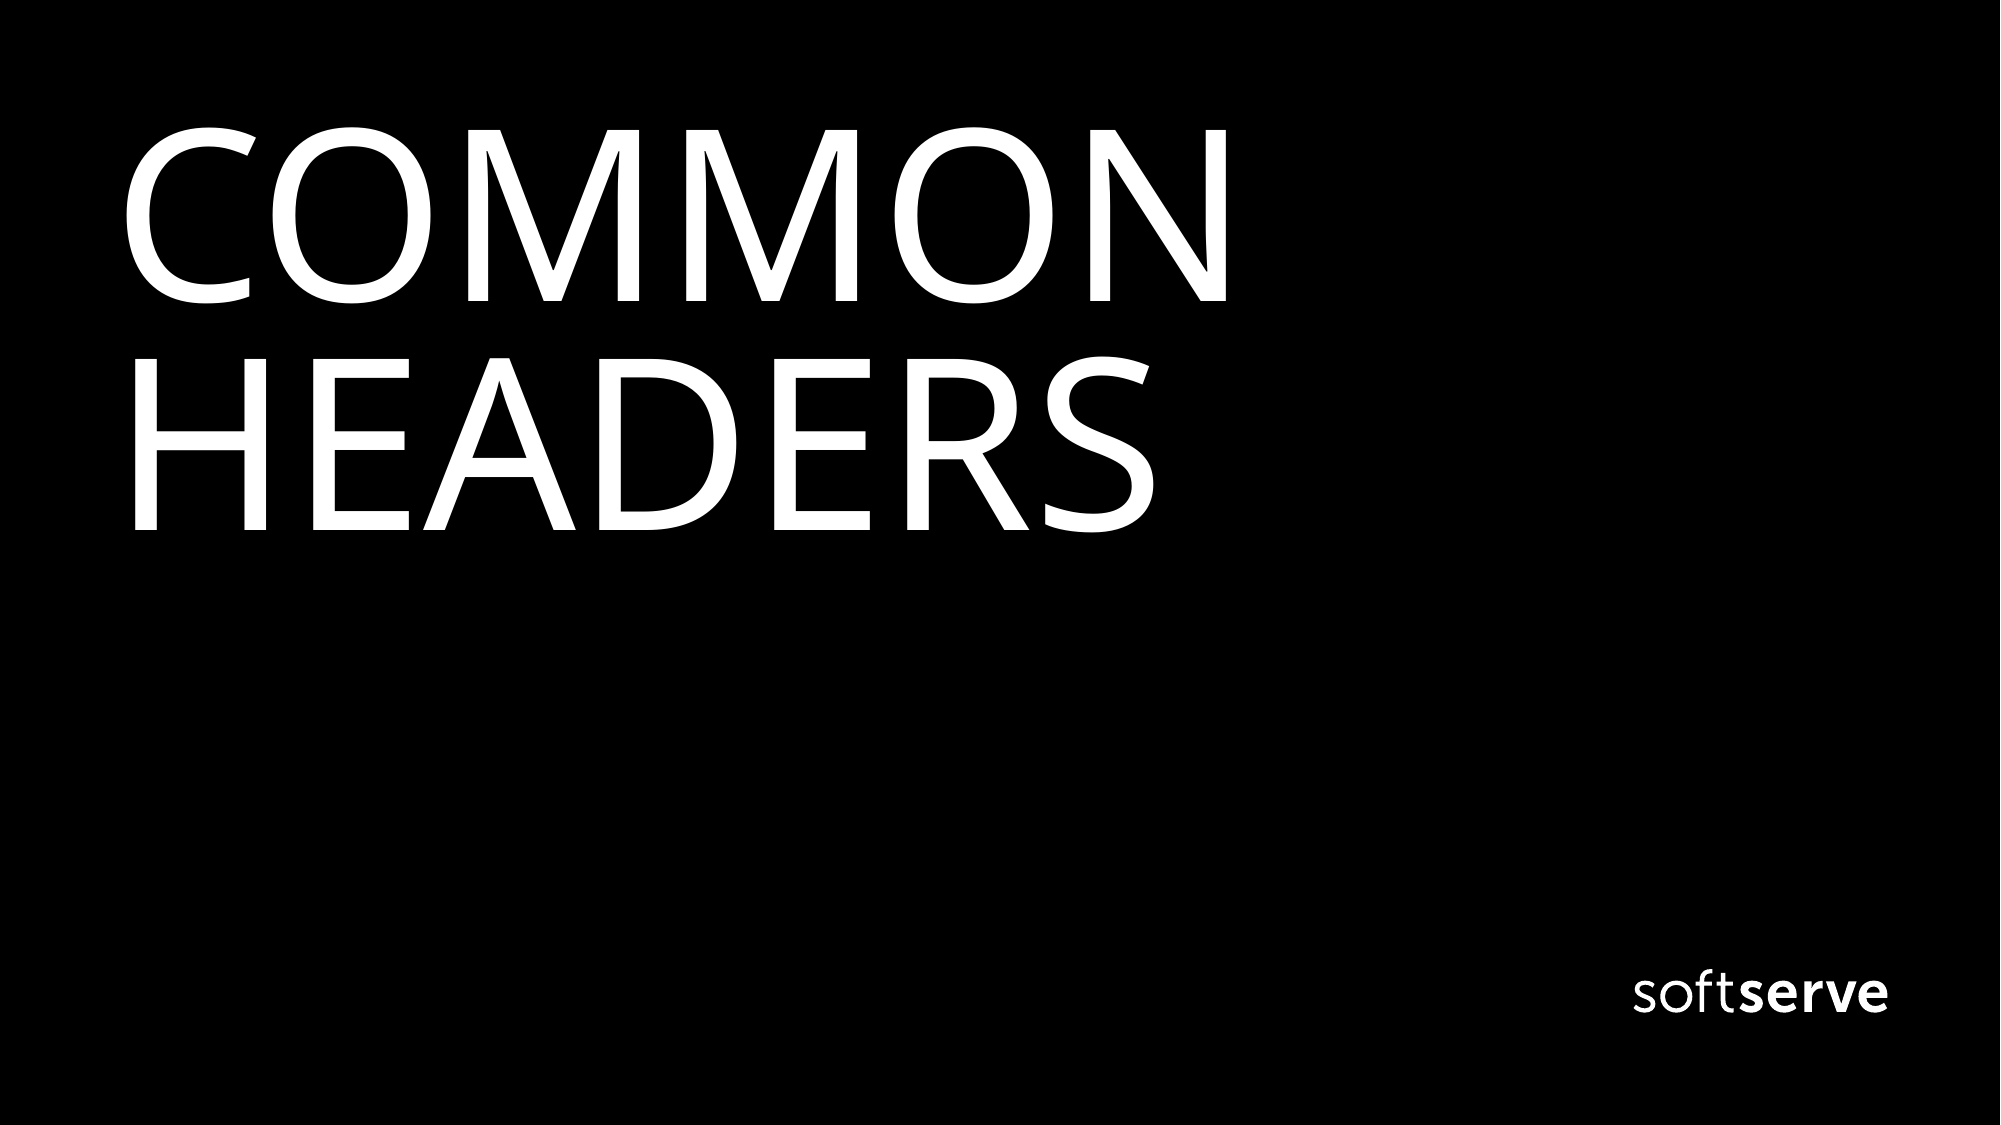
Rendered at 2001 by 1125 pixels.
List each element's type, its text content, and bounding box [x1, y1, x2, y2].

title COMMON HEADERS [112, 112, 2000, 900]
